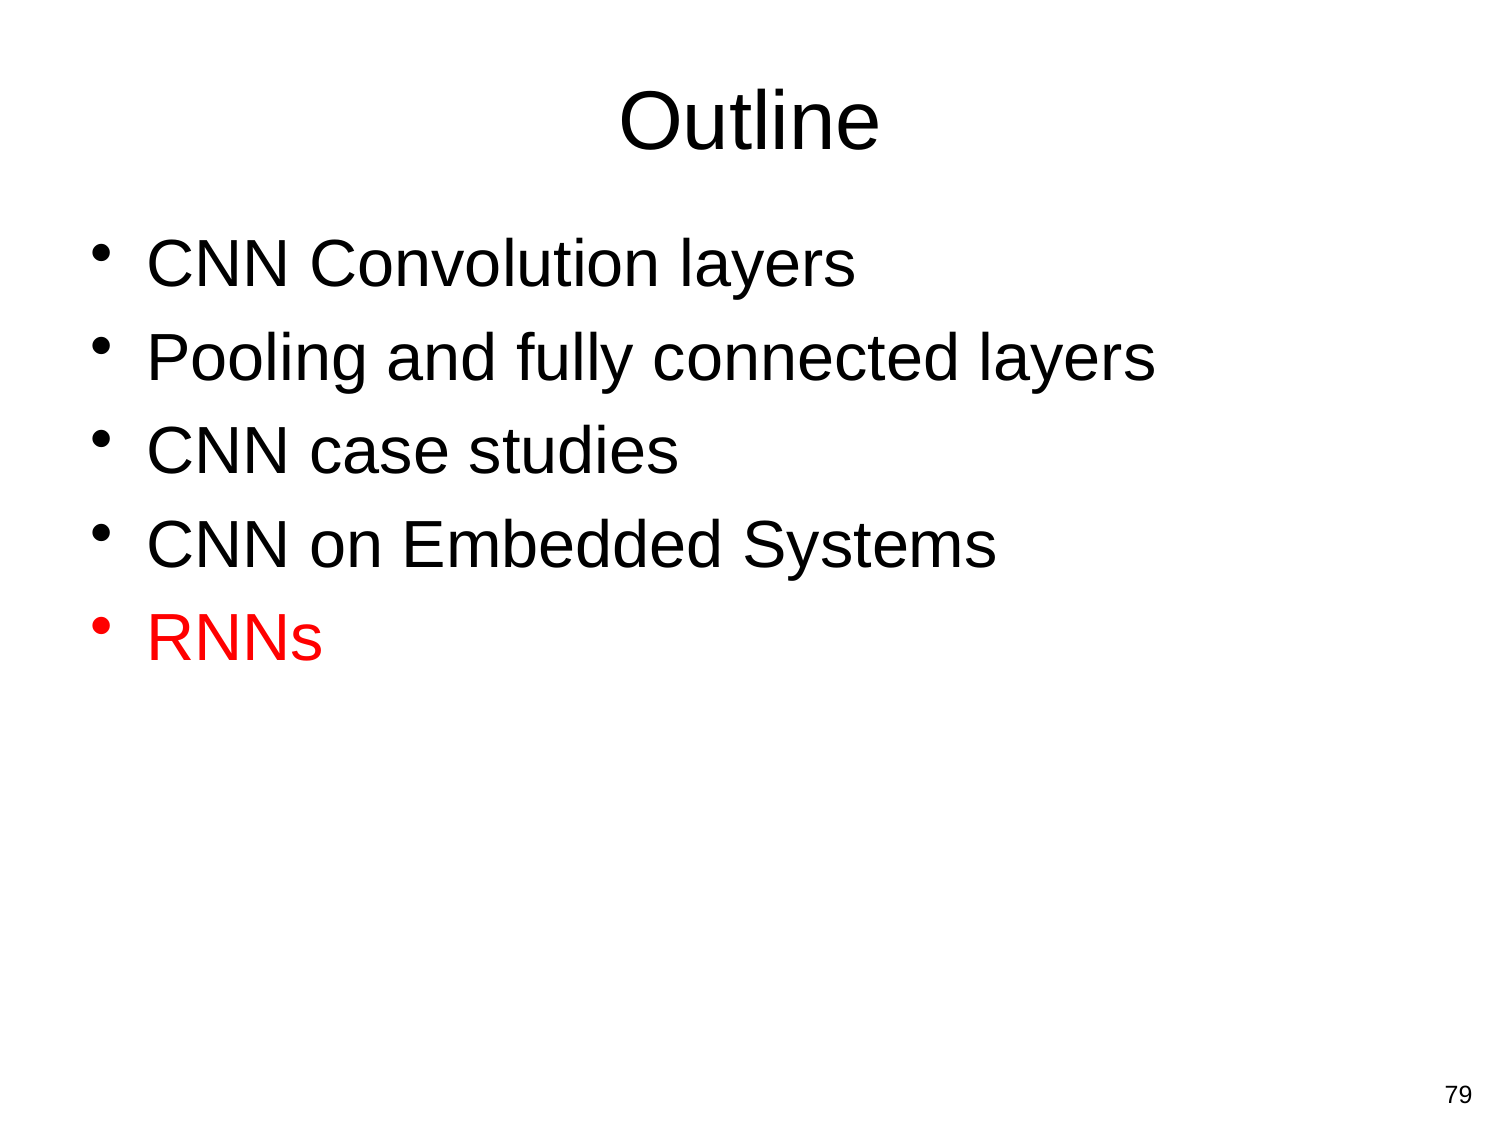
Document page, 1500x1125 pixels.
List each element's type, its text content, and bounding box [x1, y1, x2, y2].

list CNN Convolution layers Pooling and fully connected layers CNN case studies CNN on Embedded Systems RNNs [74, 212, 1426, 1051]
slide_number 79 [1137, 1070, 1488, 1112]
title Outline [74, 44, 1426, 188]
